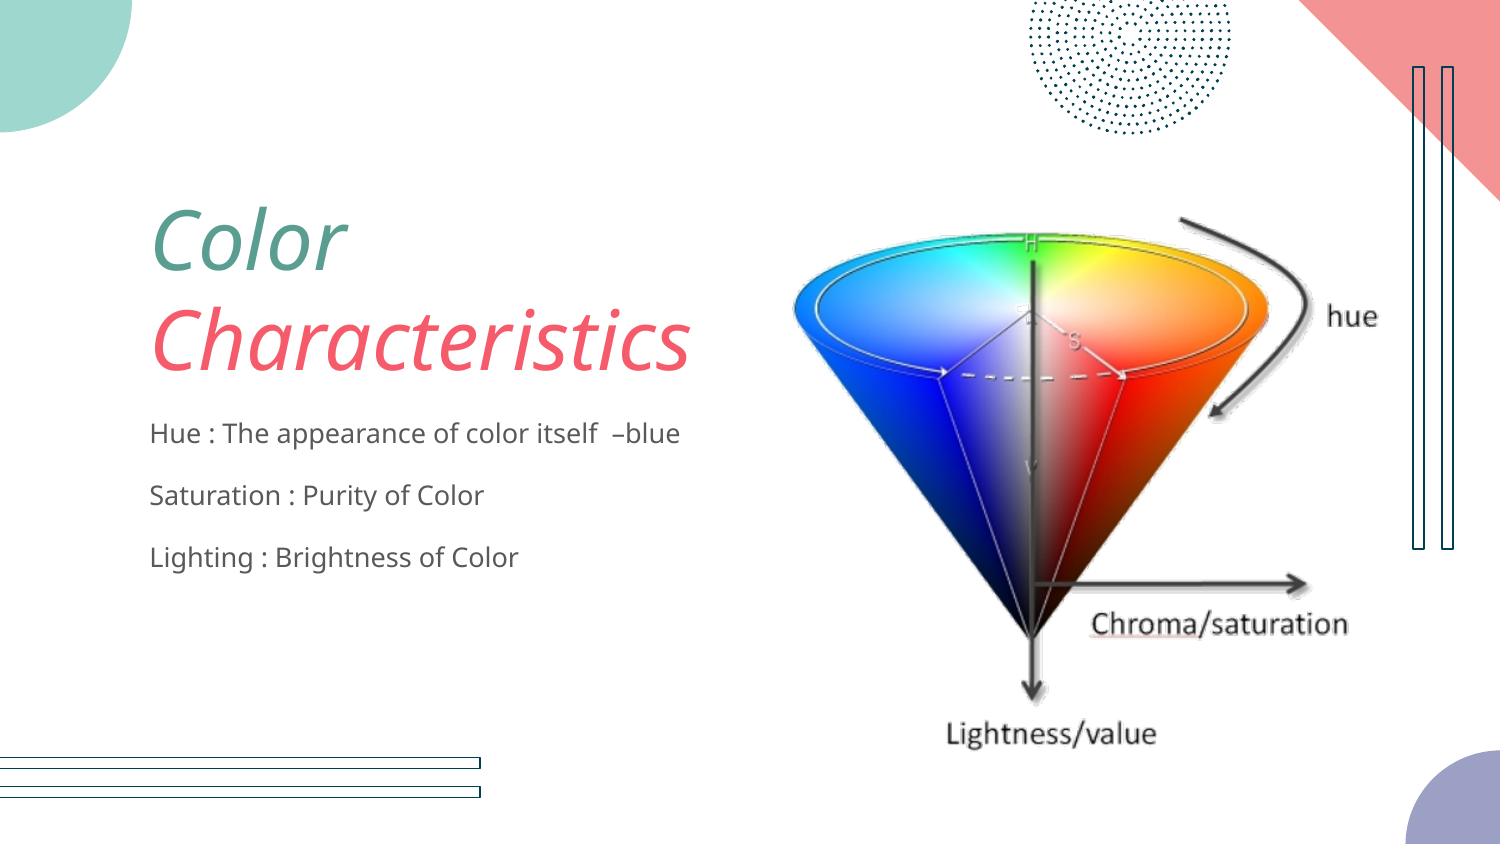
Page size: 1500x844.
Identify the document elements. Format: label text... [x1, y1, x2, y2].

text_box Hue : The appearance of color itself –blue Saturation : Purity of Color Lighting : Brightness of Color [134, 396, 713, 659]
picture [784, 216, 1382, 755]
title Color Characteristics [134, 171, 1366, 402]
